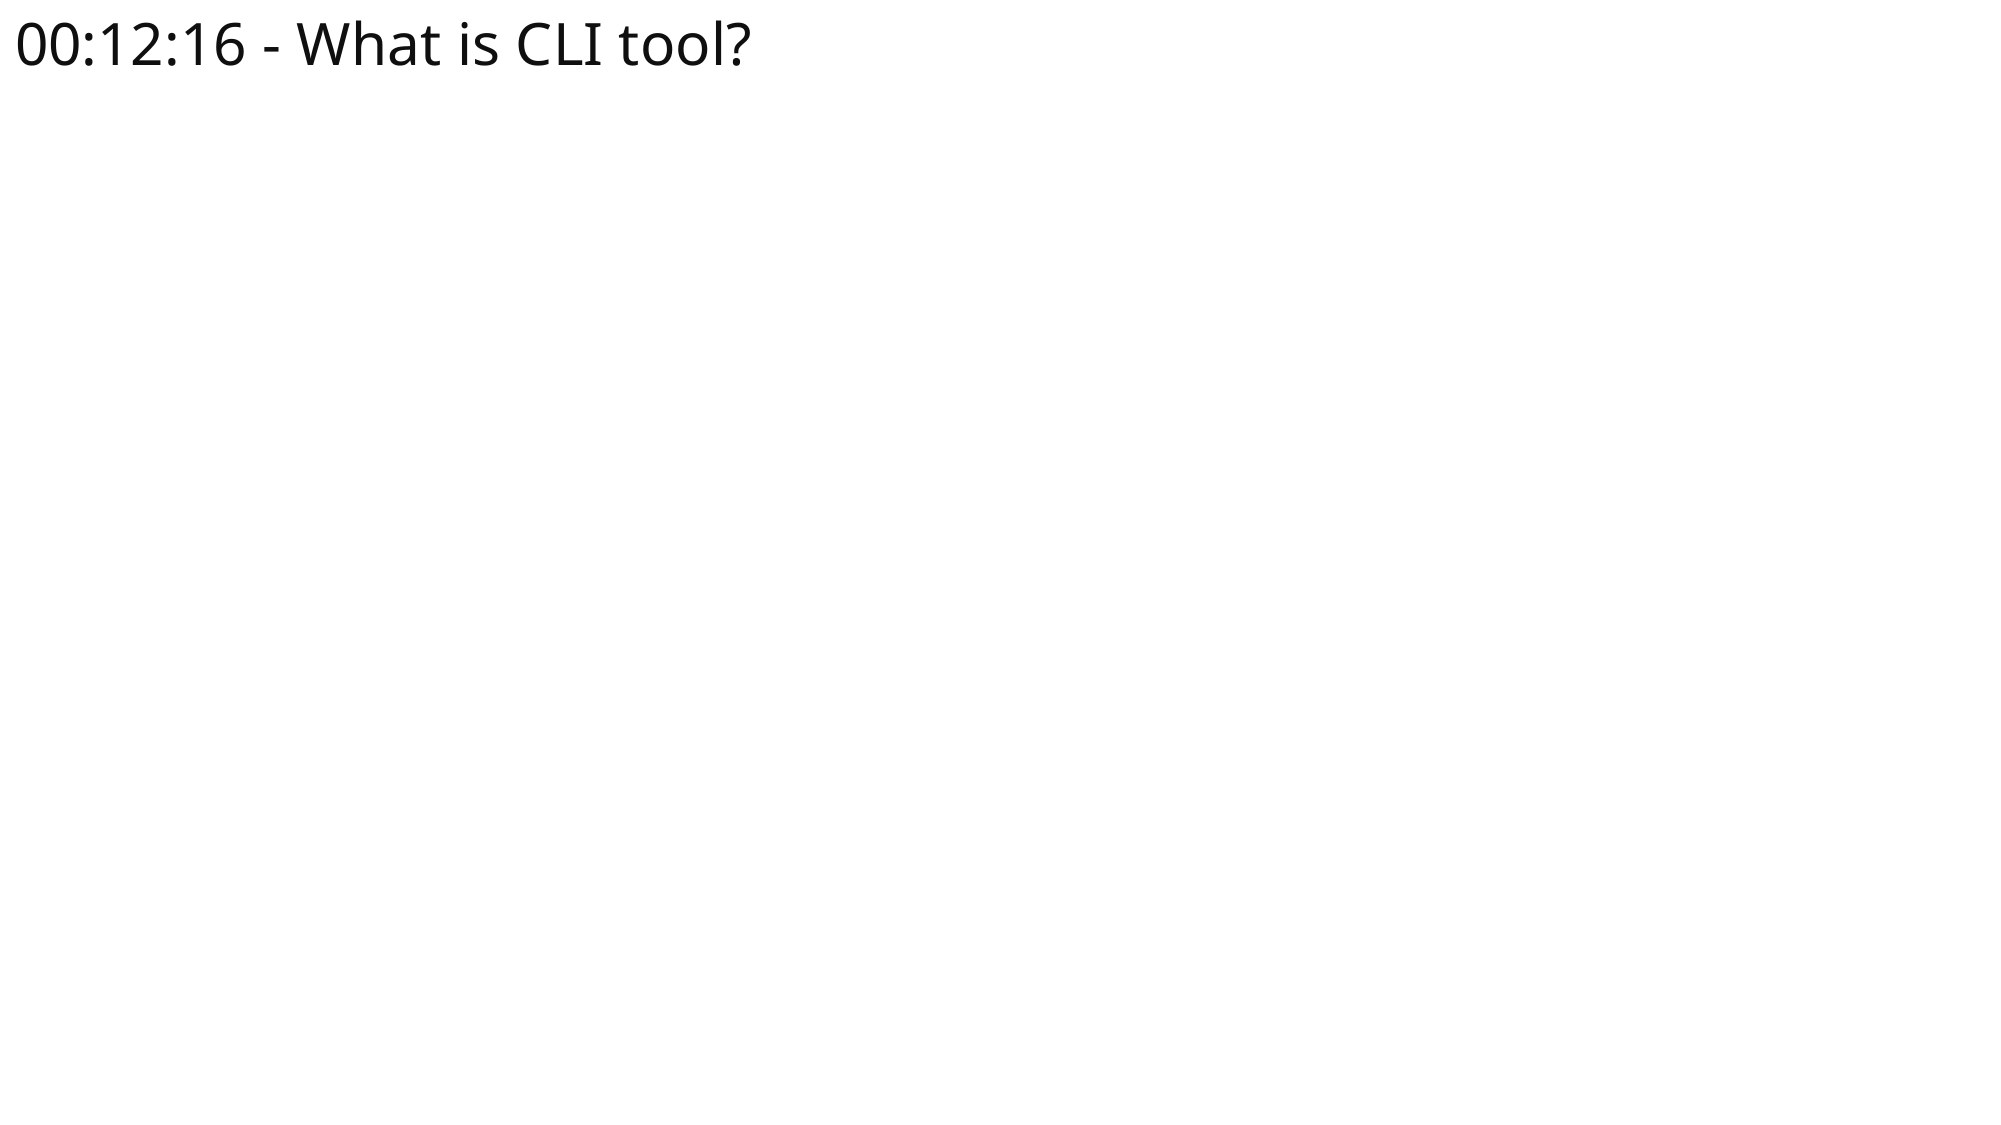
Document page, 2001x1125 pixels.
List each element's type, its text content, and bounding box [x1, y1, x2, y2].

title 00:12:16 - What is CLI tool? [0, 0, 2000, 88]
